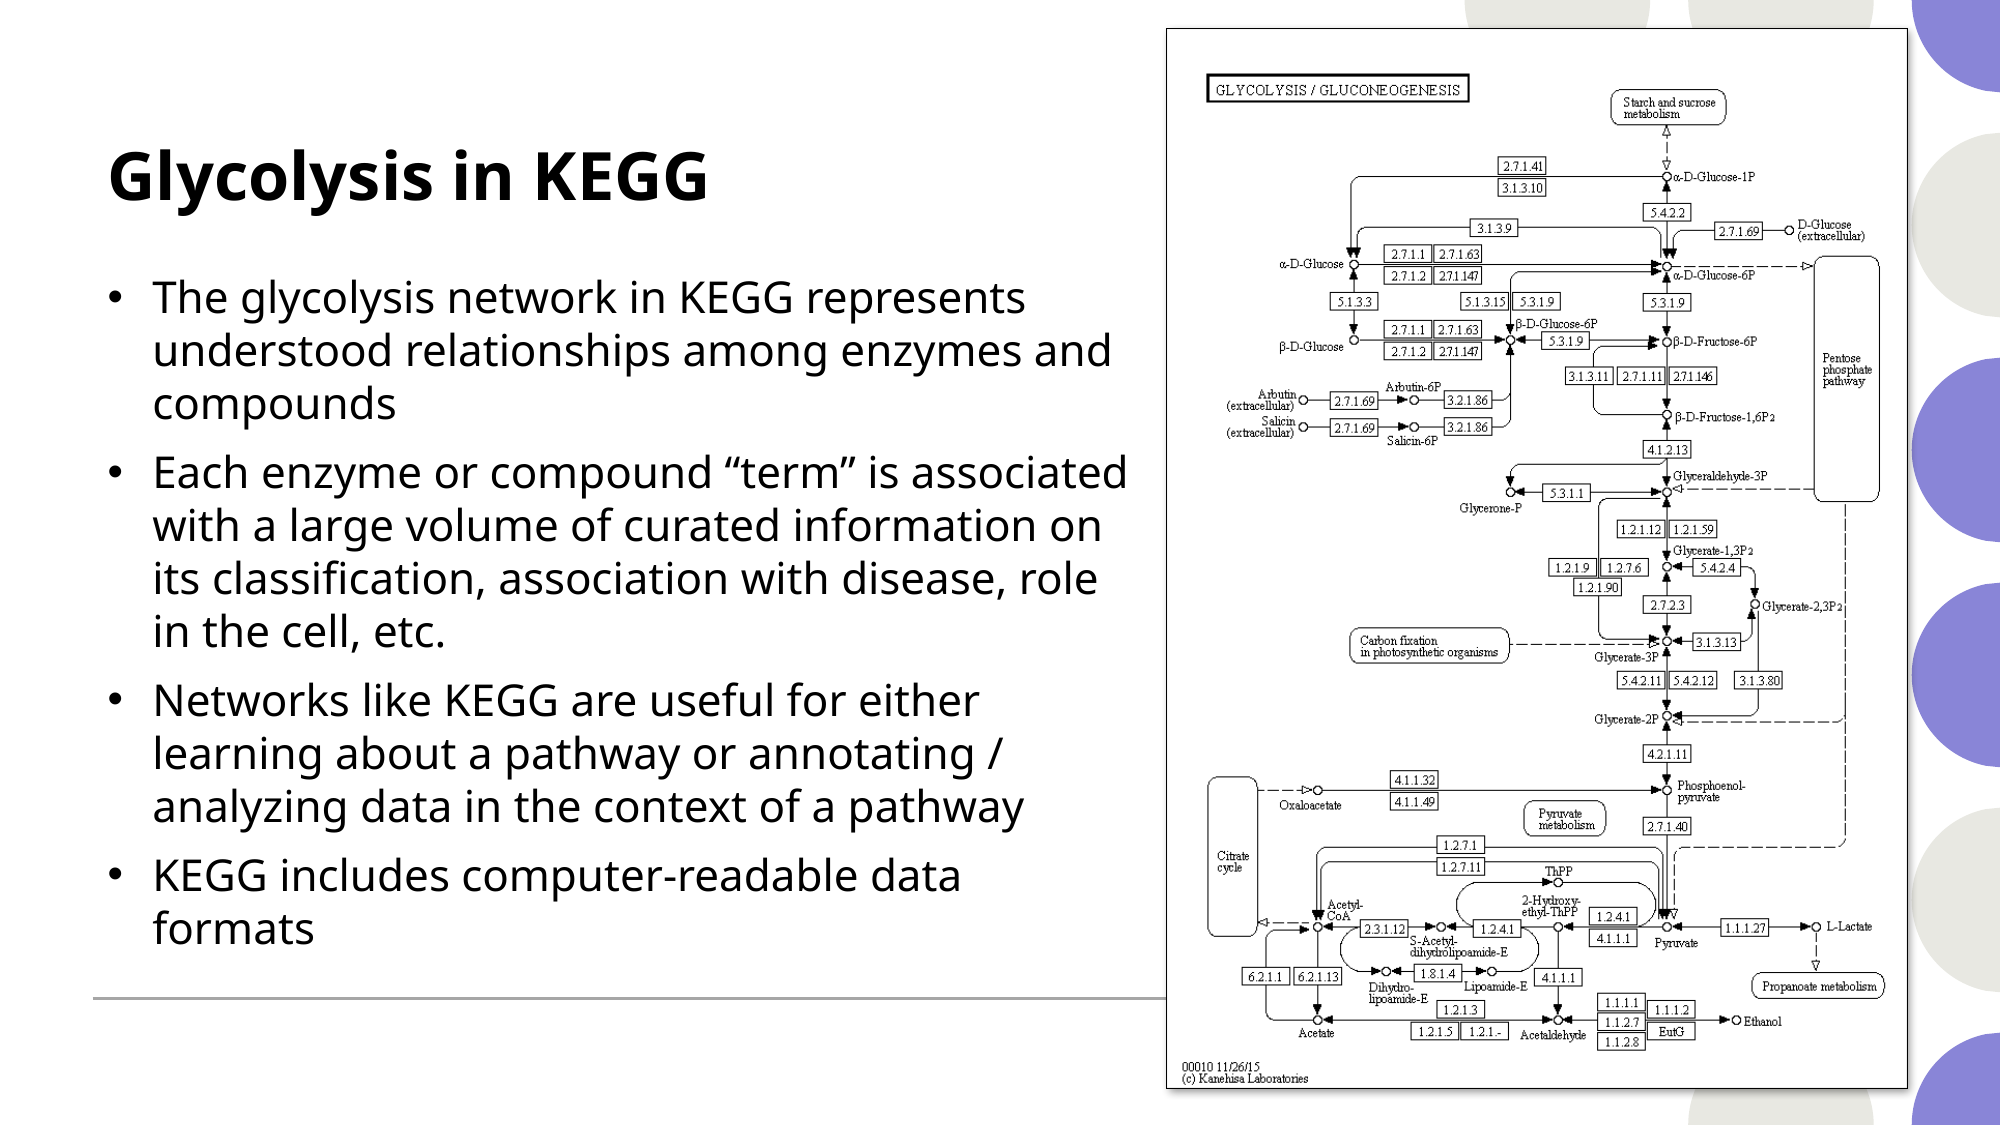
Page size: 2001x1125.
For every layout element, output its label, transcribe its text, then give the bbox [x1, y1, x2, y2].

title Glycolysis in KEGG [92, 126, 1164, 335]
picture [1166, 28, 1908, 1089]
list The glycolysis network in KEGG represents understood relationships among enzymes and compounds Each enzyme or compound “term” is associated with a large volume of curated information on its classification, association with disease, role in the cell, etc. Networks like KEGG are useful for either learning about a pathway or annotating / analyzing data in the context of a pathway KEGG includes computer-readable data formats [92, 262, 1153, 967]
